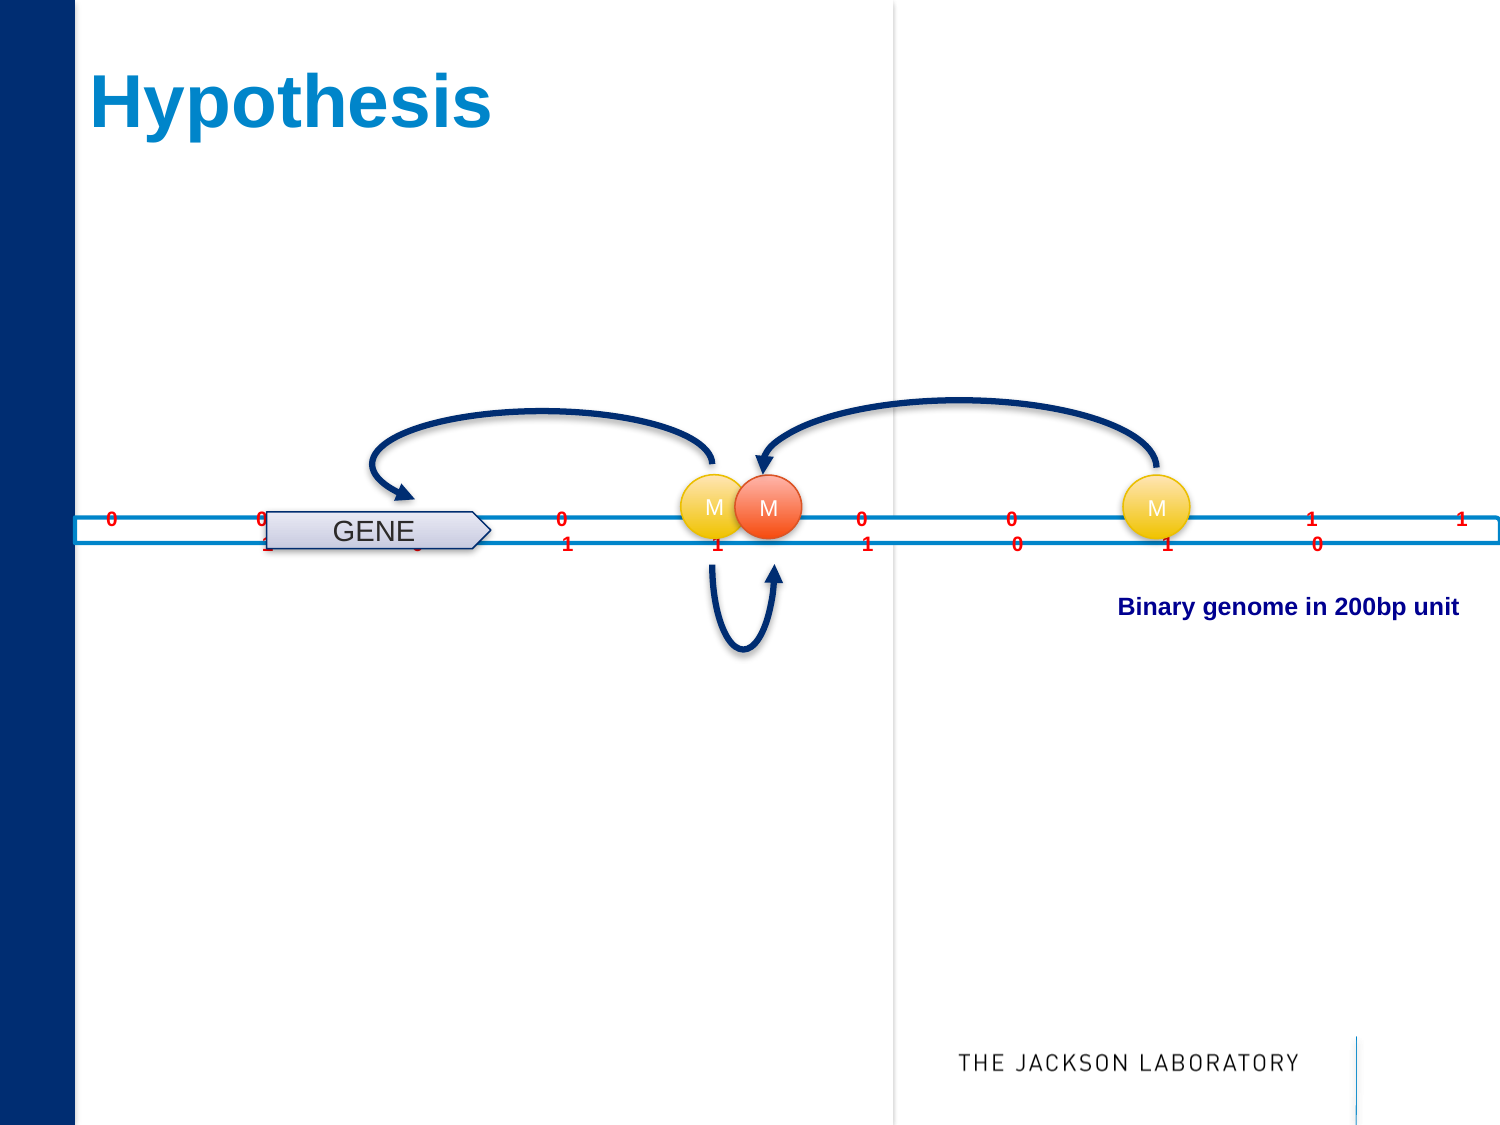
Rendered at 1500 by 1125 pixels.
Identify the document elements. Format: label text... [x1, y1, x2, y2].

text_box GENE [265, 511, 492, 550]
text_box M [679, 473, 740, 540]
text_box 0 0 0 0 1 0 0 0 1 1 1 0 1 1 1 0 1 0 [72, 515, 261, 546]
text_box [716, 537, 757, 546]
picture [943, 1023, 1313, 1099]
text_box [709, 564, 784, 653]
text_box Hypothesis [74, 45, 1425, 233]
text_box [755, 397, 1160, 475]
text_box M [1122, 474, 1191, 540]
text_box 0 0 0 0 1 0 0 0 1 1 1 0 1 1 1 0 1 0 [779, 515, 1145, 546]
text_box [368, 407, 716, 501]
text_box Binary genome in 200bp unit [1102, 583, 1476, 629]
text_box 0 0 0 0 1 0 0 0 1 1 1 0 1 1 1 0 1 0 [481, 515, 711, 546]
text_box M [734, 476, 803, 540]
text_box 0 0 0 0 1 0 0 0 1 1 1 0 1 1 1 0 1 0 [1167, 515, 1500, 546]
